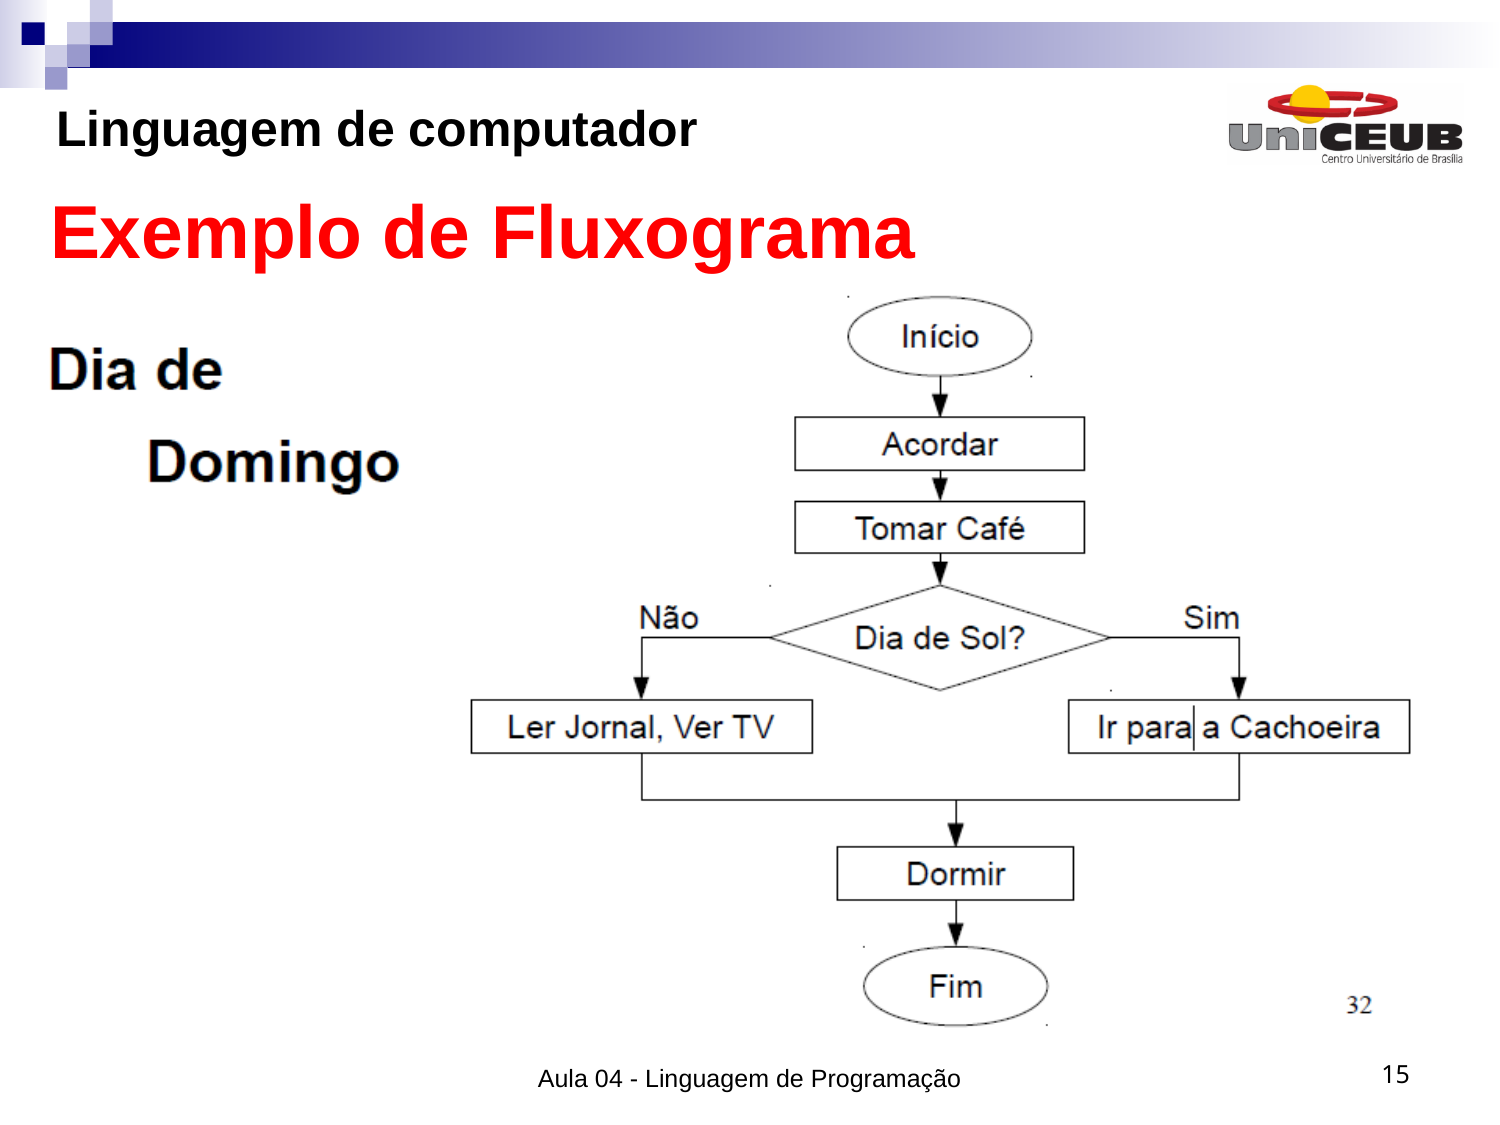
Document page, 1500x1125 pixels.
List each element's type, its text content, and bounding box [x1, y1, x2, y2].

picture [1227, 83, 1464, 165]
text_box Exemplo de Fluxograma [35, 187, 1386, 270]
picture [34, 292, 1419, 1032]
footer Aula 04 - Linguagem de Programação [512, 1040, 988, 1100]
title Linguagem de computador [41, 14, 1392, 239]
text_box 15 [1074, 1024, 1425, 1100]
